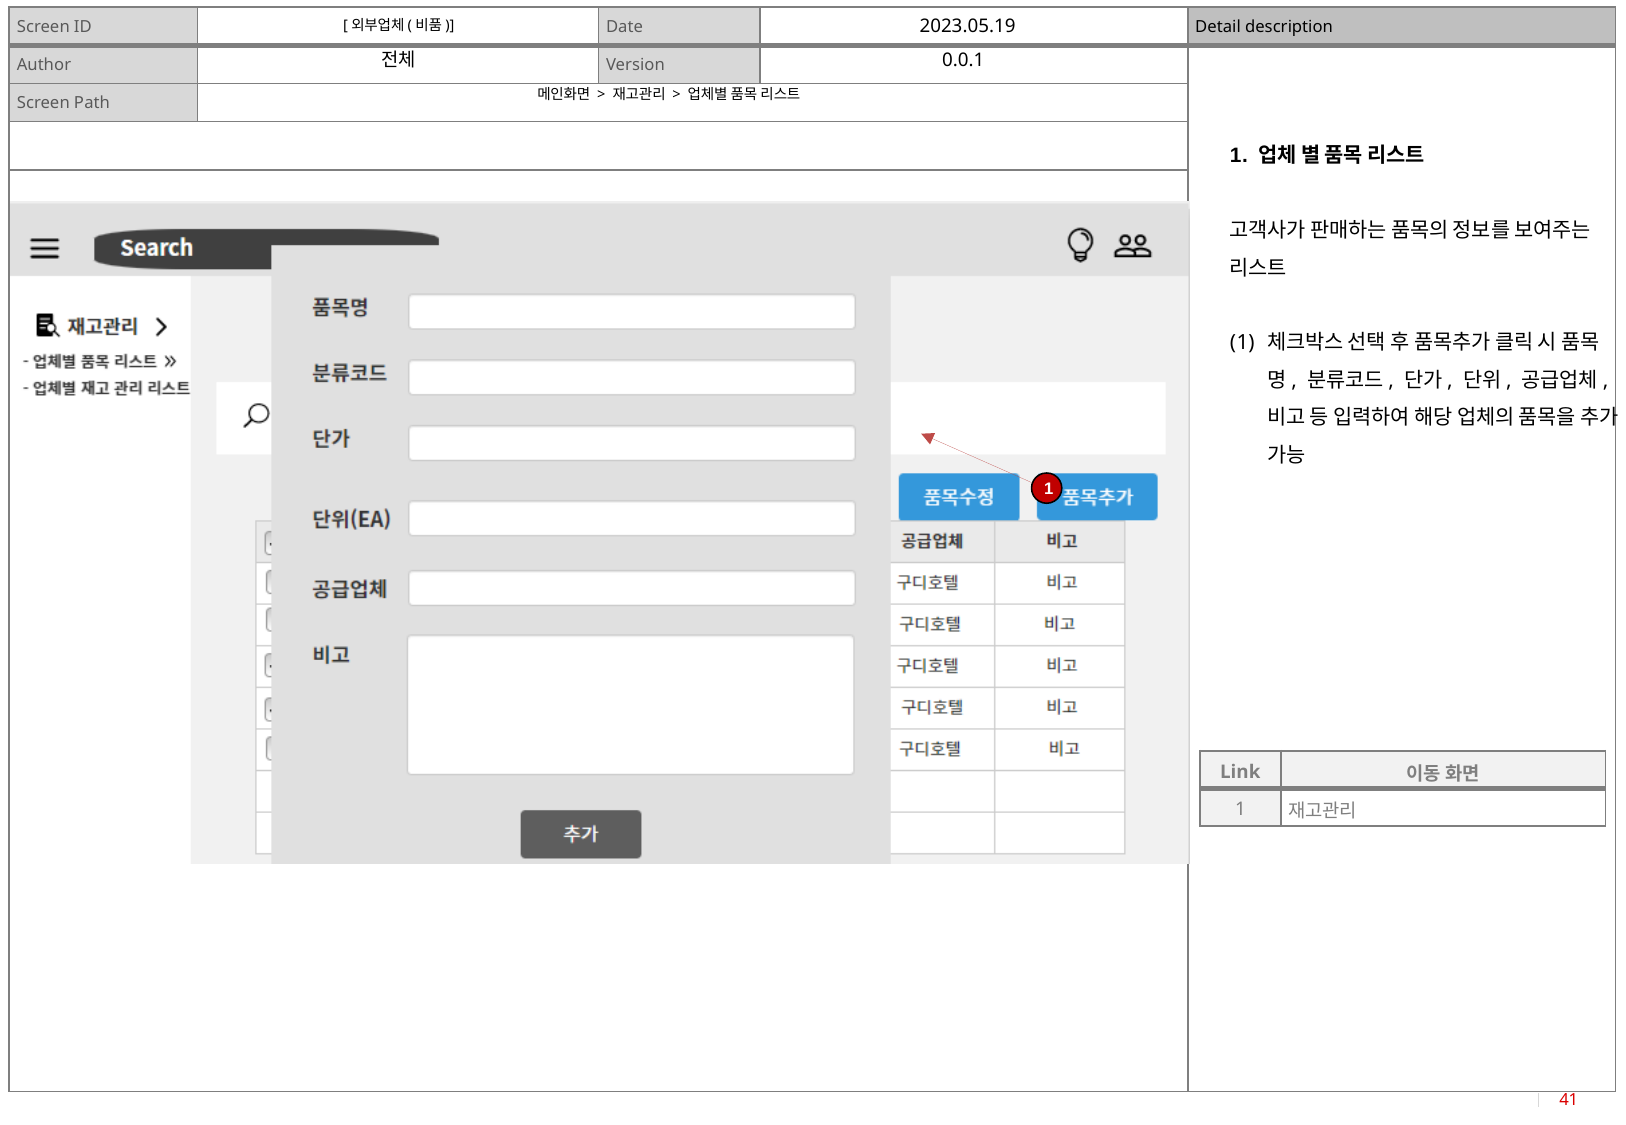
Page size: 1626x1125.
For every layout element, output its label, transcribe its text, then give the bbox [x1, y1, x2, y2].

text_box 메인화면 > 재고관리 > 업체별 품목 리스트 [456, 77, 882, 111]
table_header 이동 화면 [1282, 782, 1605, 786]
table_cell 재고관리 [1282, 791, 1605, 825]
text_box 전체 [205, 41, 593, 78]
picture [10, 201, 1190, 865]
text_box 업체 별 품목 리스트 고객사가 판매하는 품목의 정보를 보여주는 리스트 체크박스 선택 후 품목추가 클릭 시 품목명, 분류코드, 단가, 단위, 공급업체, 비고 등 입력하여 해당 업체의 품목을 추가 가능 [1214, 126, 1625, 782]
text_box 0.0.1 [769, 40, 1157, 78]
slide_number 41 [1550, 1081, 1588, 1119]
text_box 2023.05.19 [773, 5, 1162, 44]
table_header Link [1201, 752, 1280, 786]
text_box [1031, 472, 1063, 504]
text_box [외부업체(비품)] [205, 8, 593, 41]
table_cell 1 [1201, 791, 1280, 825]
